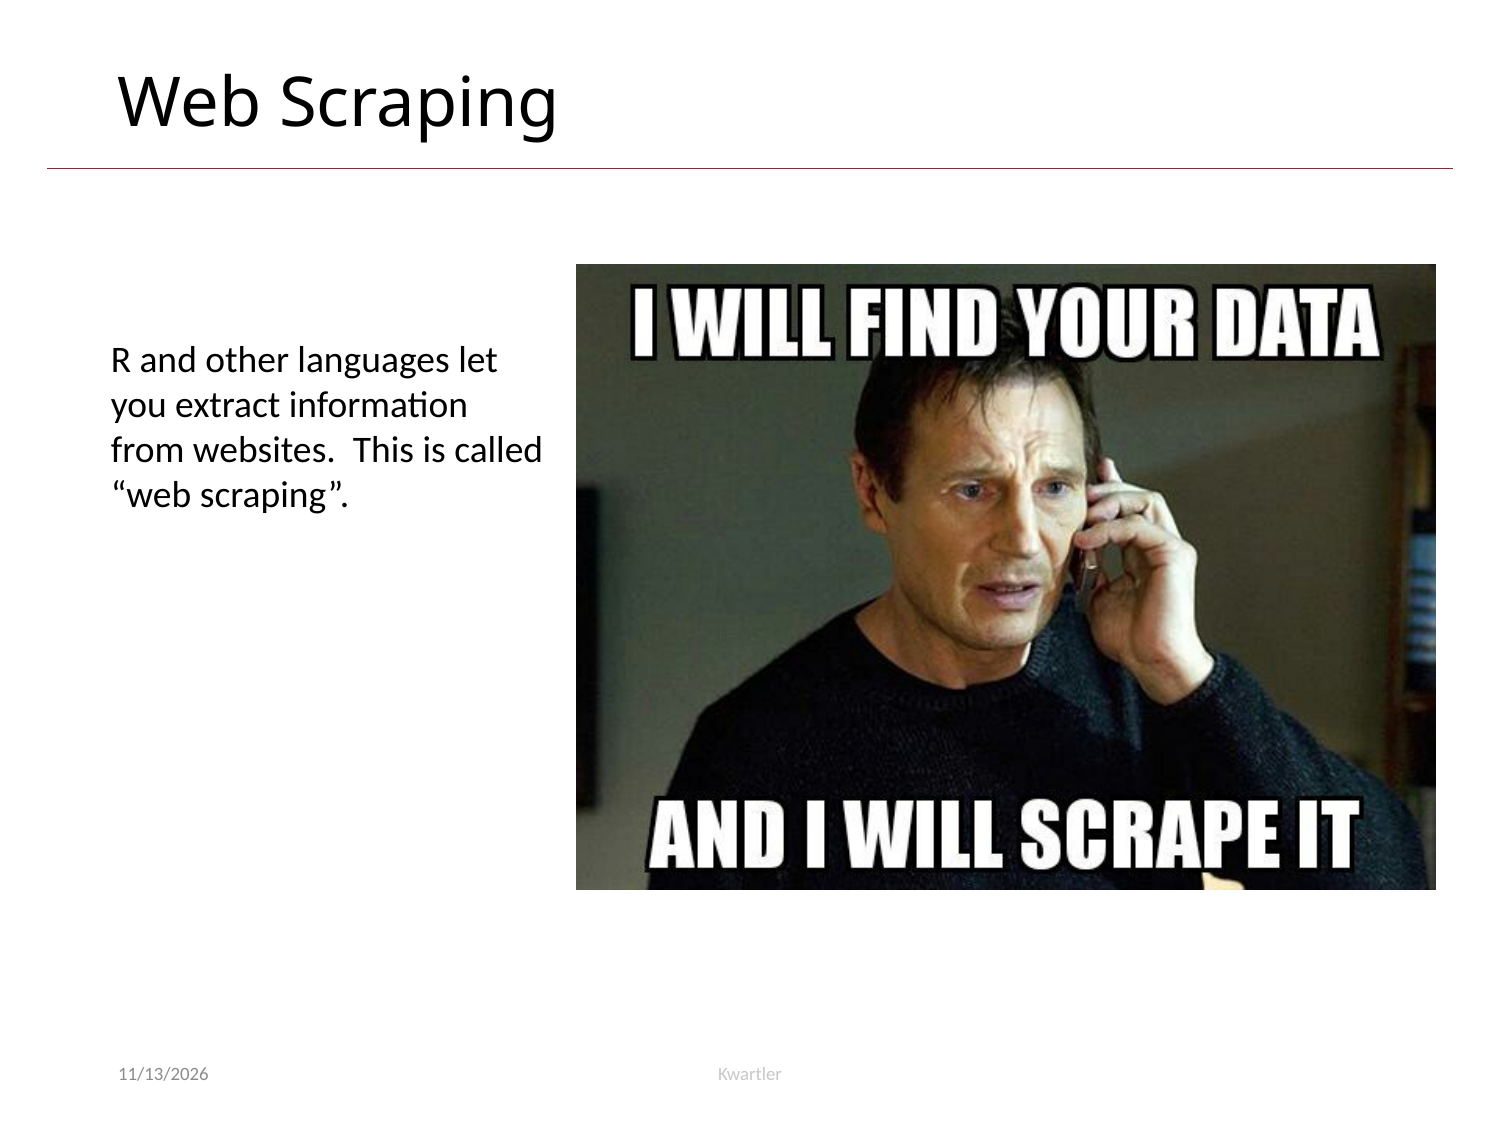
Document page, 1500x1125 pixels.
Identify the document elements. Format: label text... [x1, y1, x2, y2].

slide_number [103, 1042, 441, 1103]
footer Kwartler [496, 1042, 1004, 1103]
picture [576, 264, 1436, 890]
text_box R and other languages let you extract information from websites. This is called “web scraping”. [96, 328, 561, 523]
title Web Scraping [103, 59, 1397, 157]
